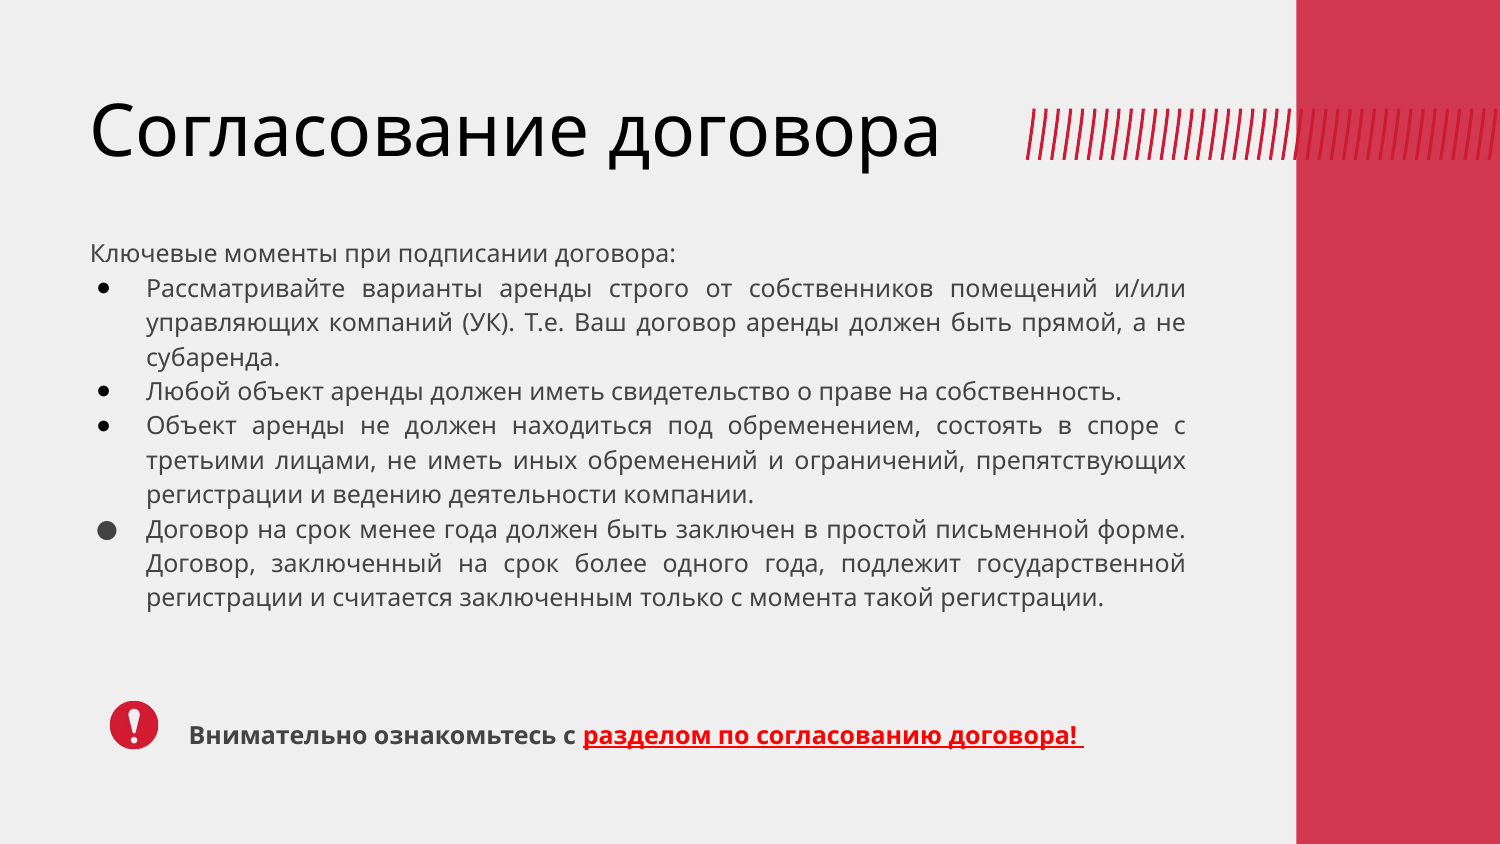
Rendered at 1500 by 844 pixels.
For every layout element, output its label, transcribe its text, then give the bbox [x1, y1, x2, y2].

subtitle Внимательно ознакомьтесь с разделом по согласованию договора! [173, 699, 1227, 794]
title Согласование договора [74, 68, 1139, 197]
picture [108, 699, 161, 751]
text_box Ключевые моменты при подписании договора: Рассматривайте варианты аренды строго от собственников помещений и/или управляющих компаний (УК). Т.е. Ваш договор аренды должен быть прямой, а не субаренда. Любой объект аренды должен иметь свидетельство о праве на собственность. Объект аренды не должен находиться под обременением, состоять в споре с третьими лицами, не иметь иных обременений и ограничений, препятствующих регистрации и ведению деятельности компании. Договор на срок менее года должен быть заключен в простой письменной форме. Договор, заключенный на срок более одного года, подлежит государственной регистрации и считается заключенным только с момента такой регистрации. [74, 207, 1203, 672]
